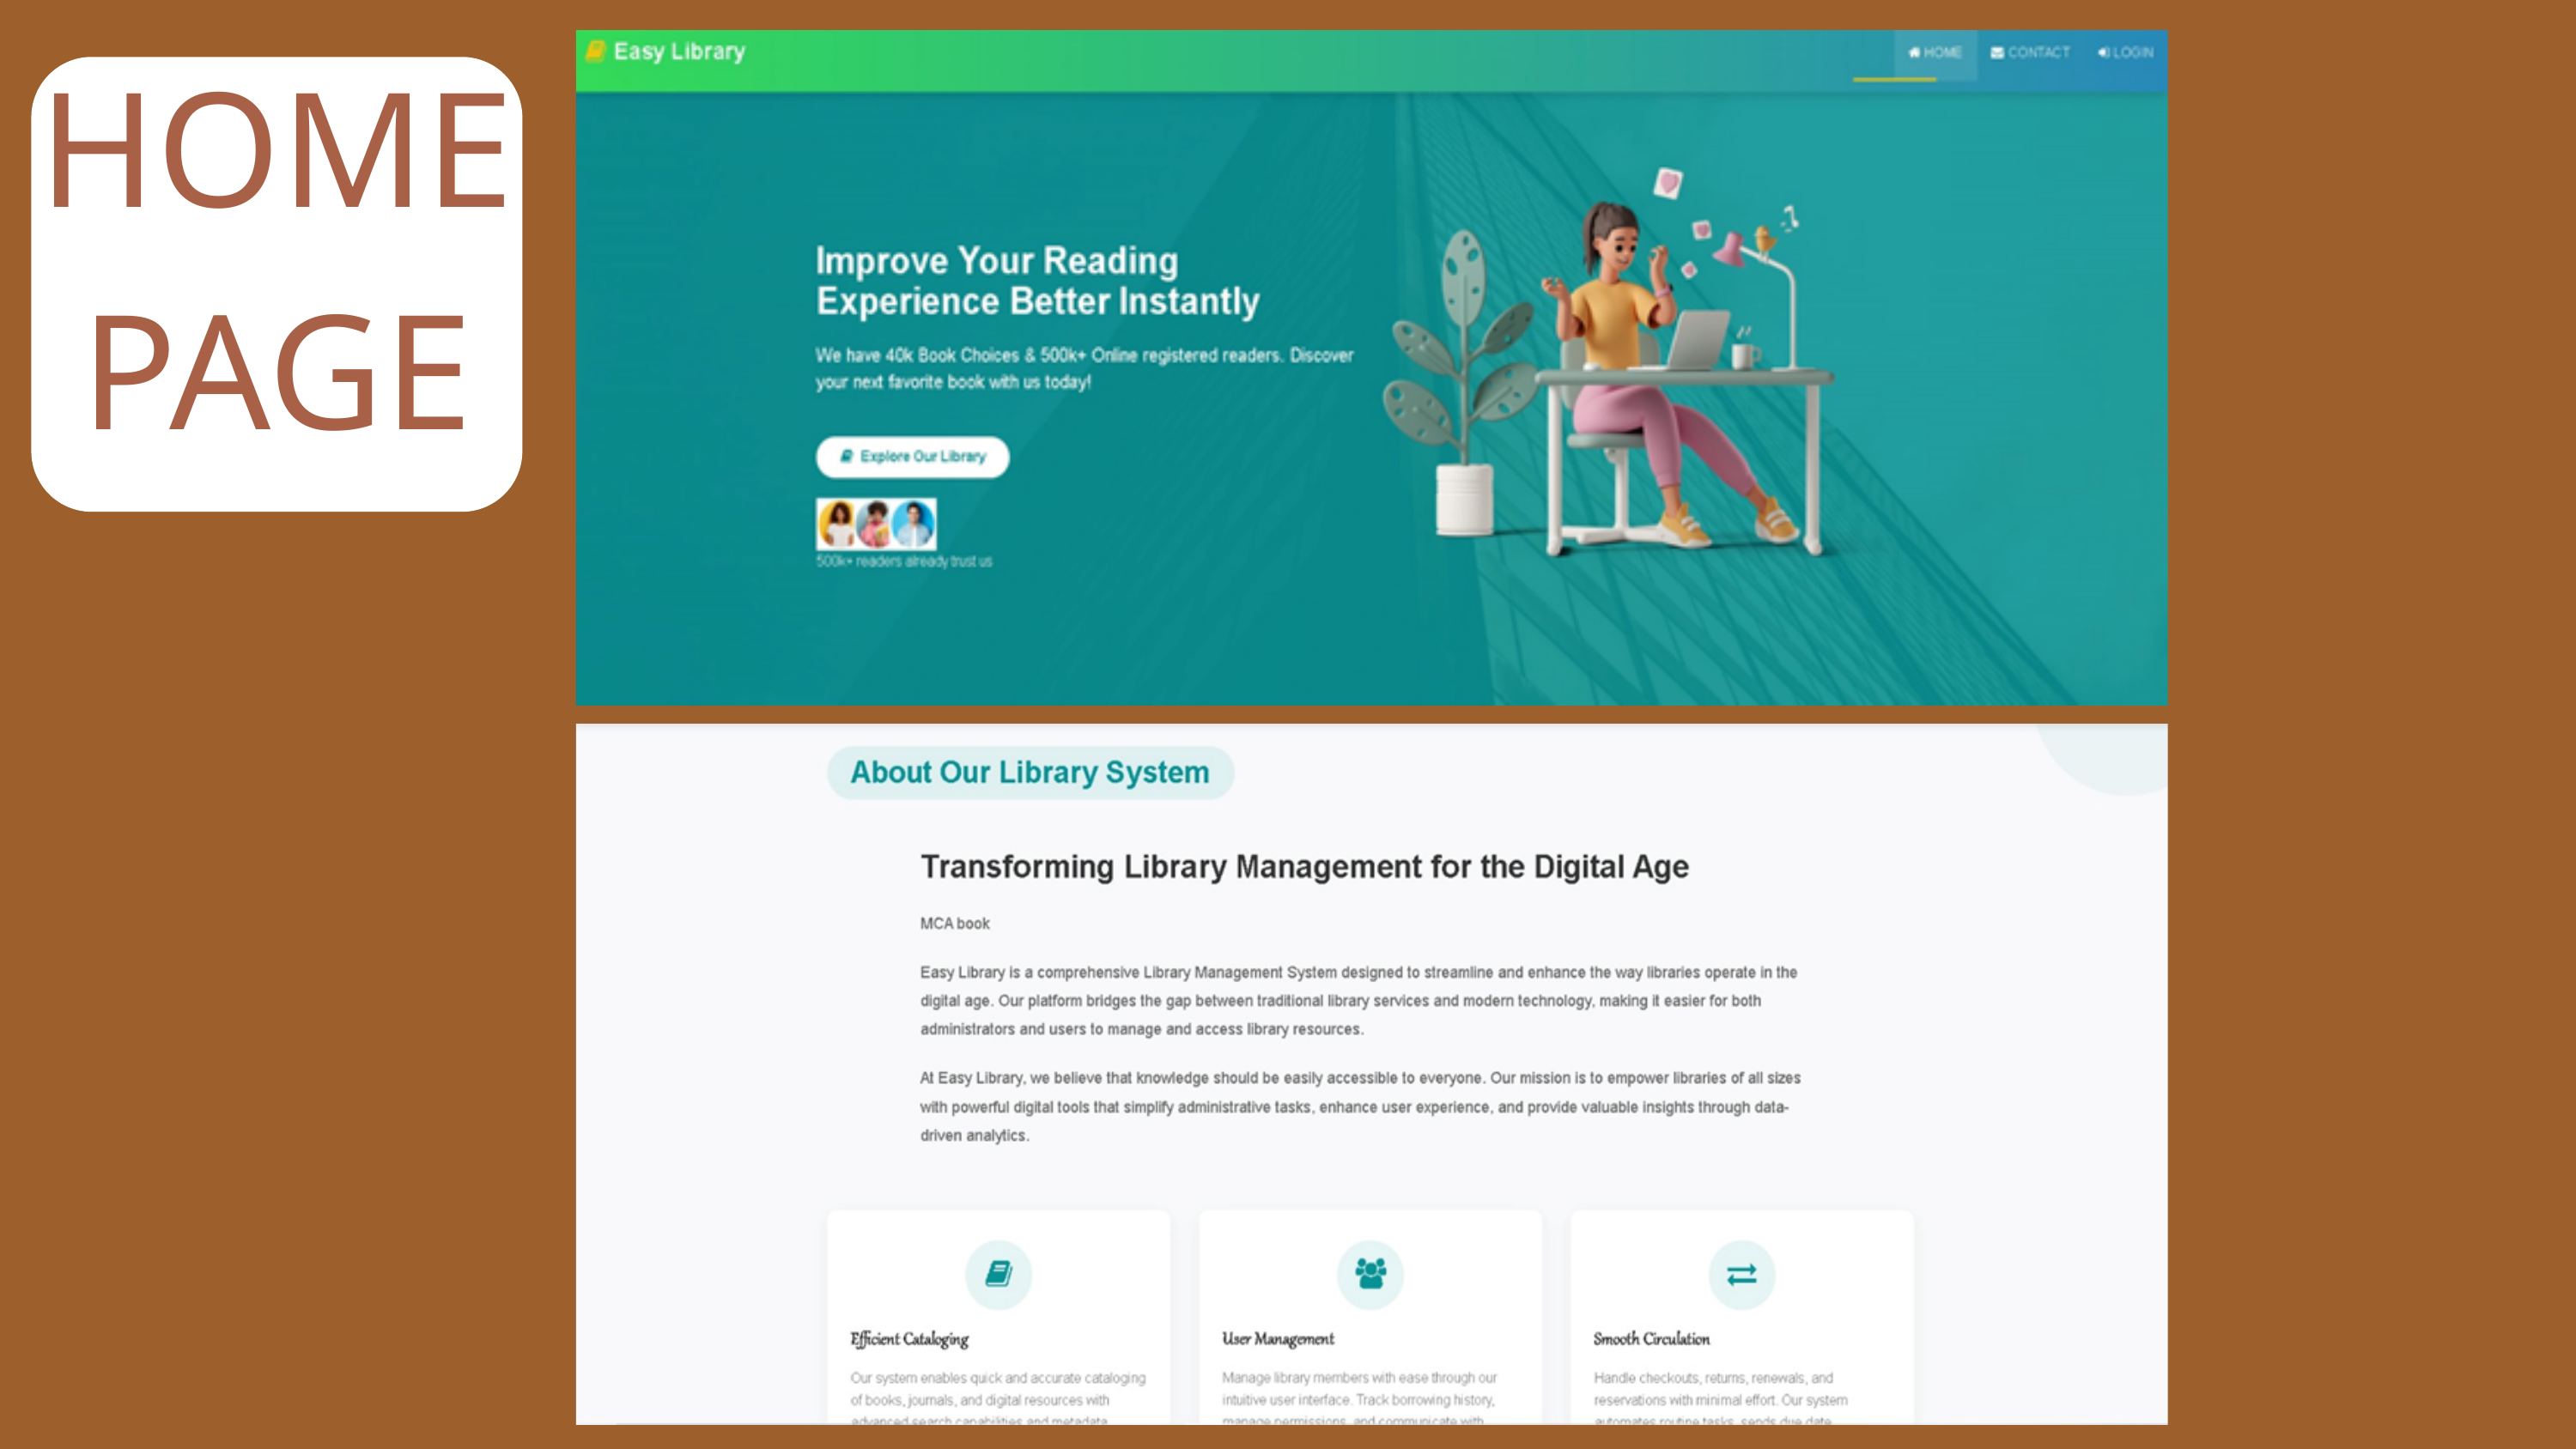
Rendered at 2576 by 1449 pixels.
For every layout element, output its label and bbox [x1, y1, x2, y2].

text_box [575, 724, 2168, 1425]
text_box [31, 56, 523, 512]
text_box [575, 30, 2168, 706]
